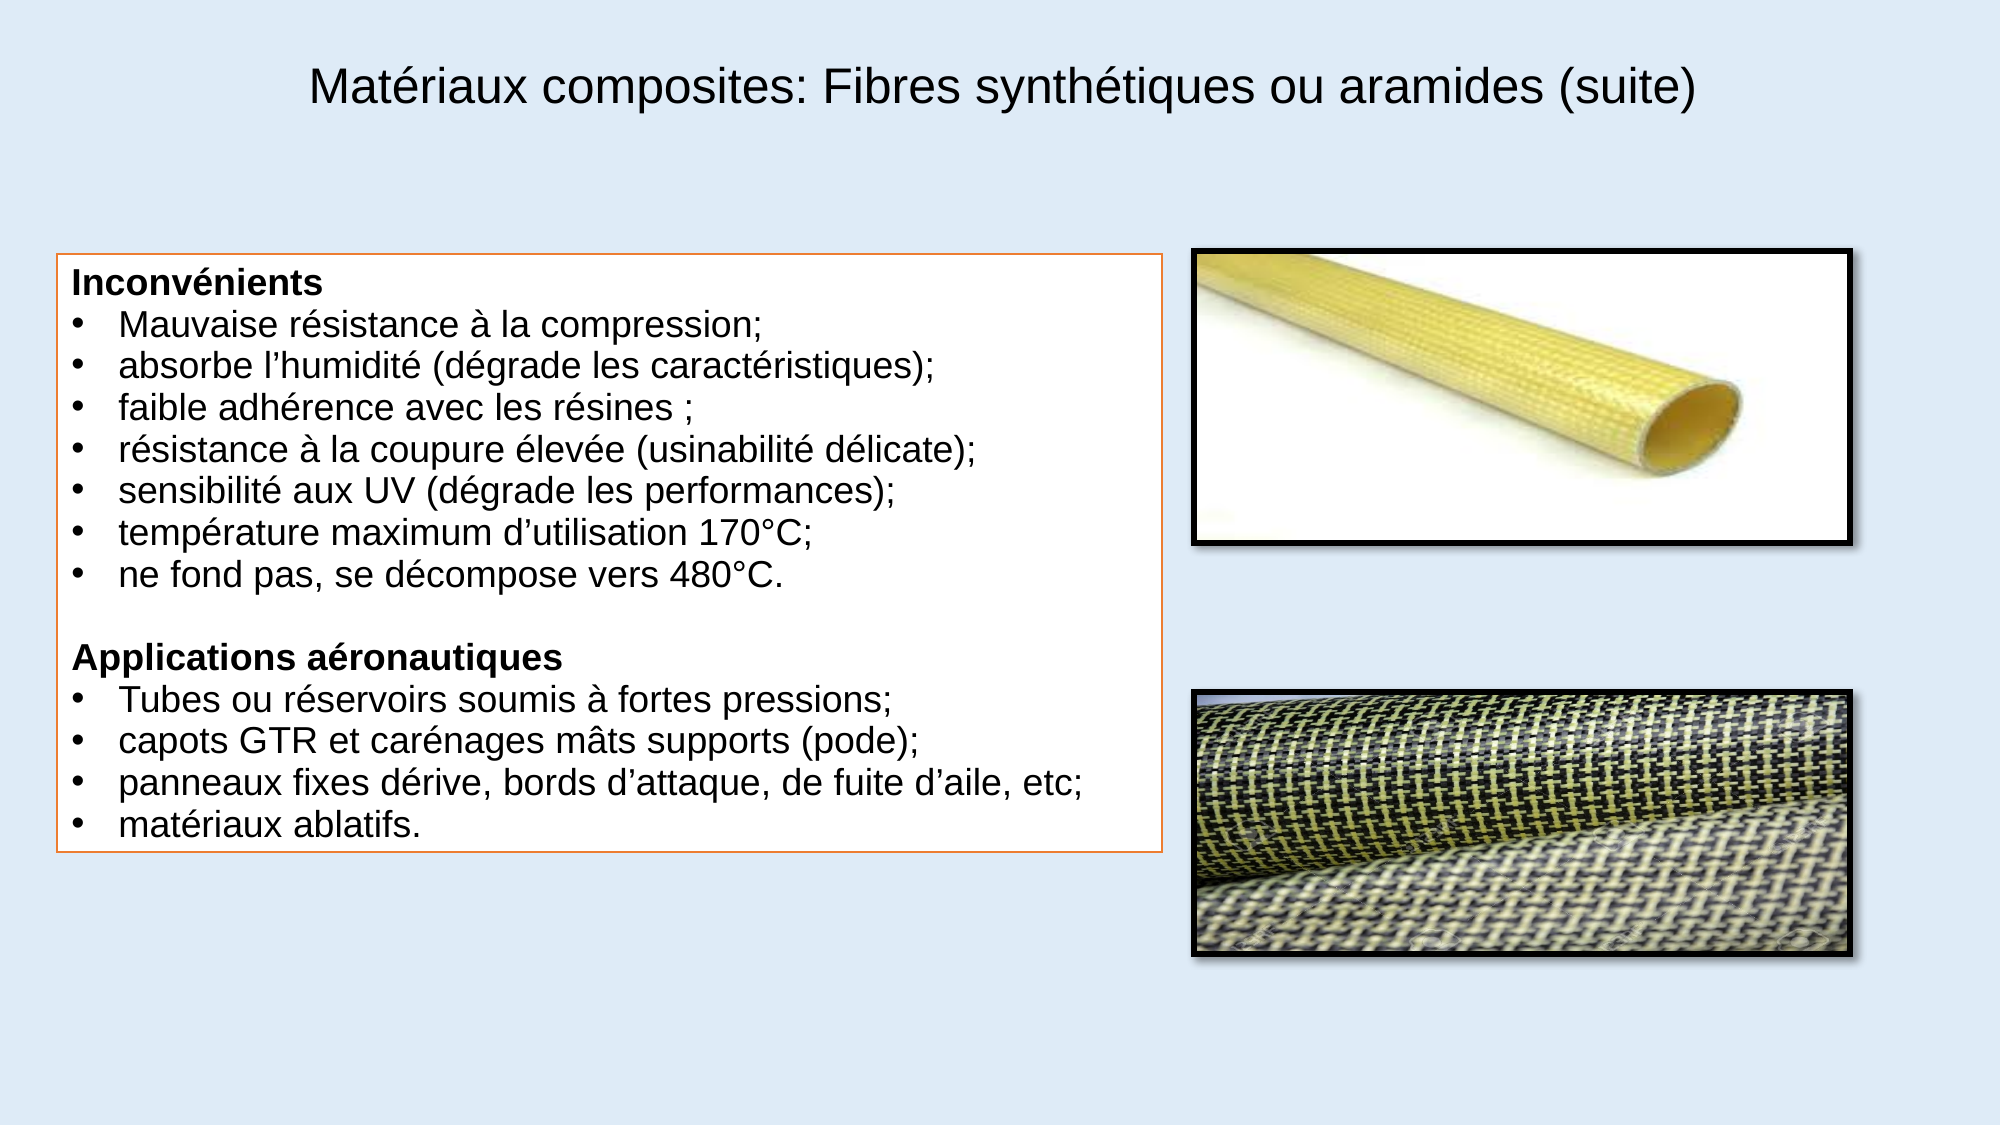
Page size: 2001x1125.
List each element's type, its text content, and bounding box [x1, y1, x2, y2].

text_box Matériaux composites: Fibres synthétiques ou aramides (suite) [197, 43, 1810, 131]
text_box Inconvénients Mauvaise résistance à la compression; absorbe l’humidité (dégrade les caractéristiques); faible adhérence avec les résines ; résistance à la coupure élevée (usinabilité délicate); sensibilité aux UV (dégrade les performances); température maximum d’utilisation 170°C; ne fond pas, se décompose vers 480°C. Applications aéronautiques Tubes ou réservoirs soumis à fortes pressions; capots GTR et carénages mâts supports (pode); panneaux fixes dérive, bords d’attaque, de fuite d’aile, etc; matériaux ablatifs. [56, 253, 1163, 853]
picture [1197, 695, 1848, 951]
picture [1197, 253, 1848, 540]
